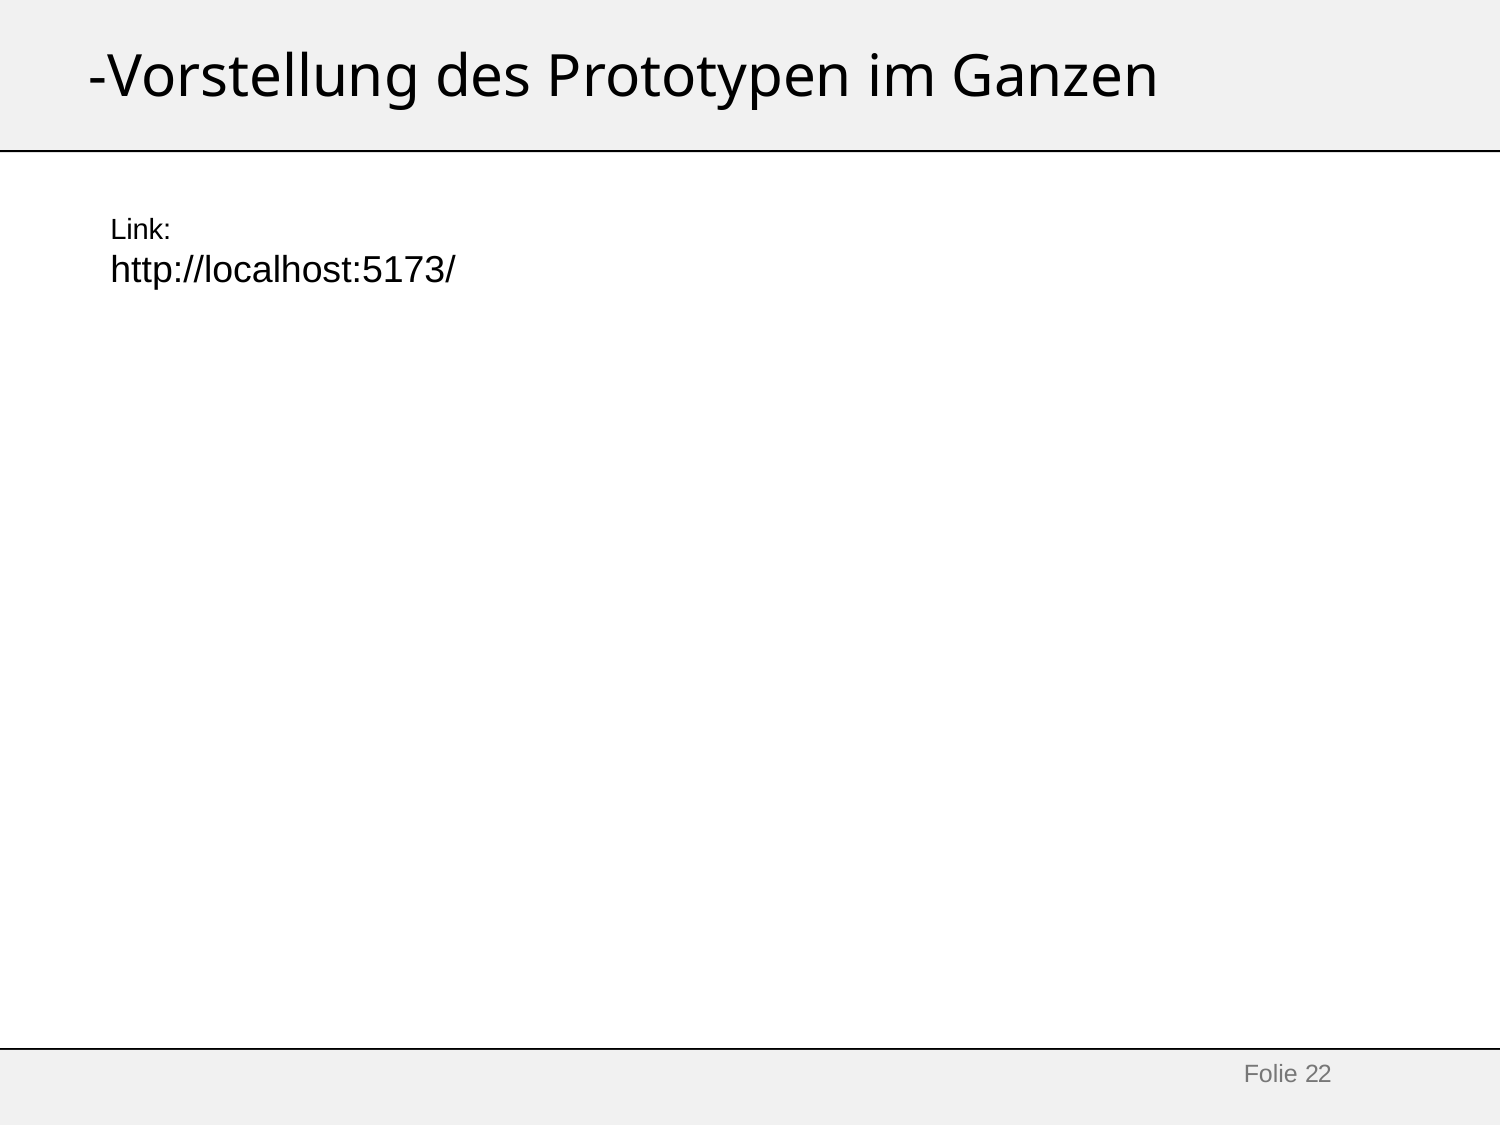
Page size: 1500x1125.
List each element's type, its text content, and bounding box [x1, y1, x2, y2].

title -Vorstellung des Prototypen im Ganzen [86, 36, 1436, 227]
slide_number Folie 22 [1234, 1057, 1335, 1125]
text_box [0, 1049, 1500, 1125]
text_box [0, 0, 1500, 150]
text_box Link: http://localhost:5173/ [110, 208, 1412, 365]
